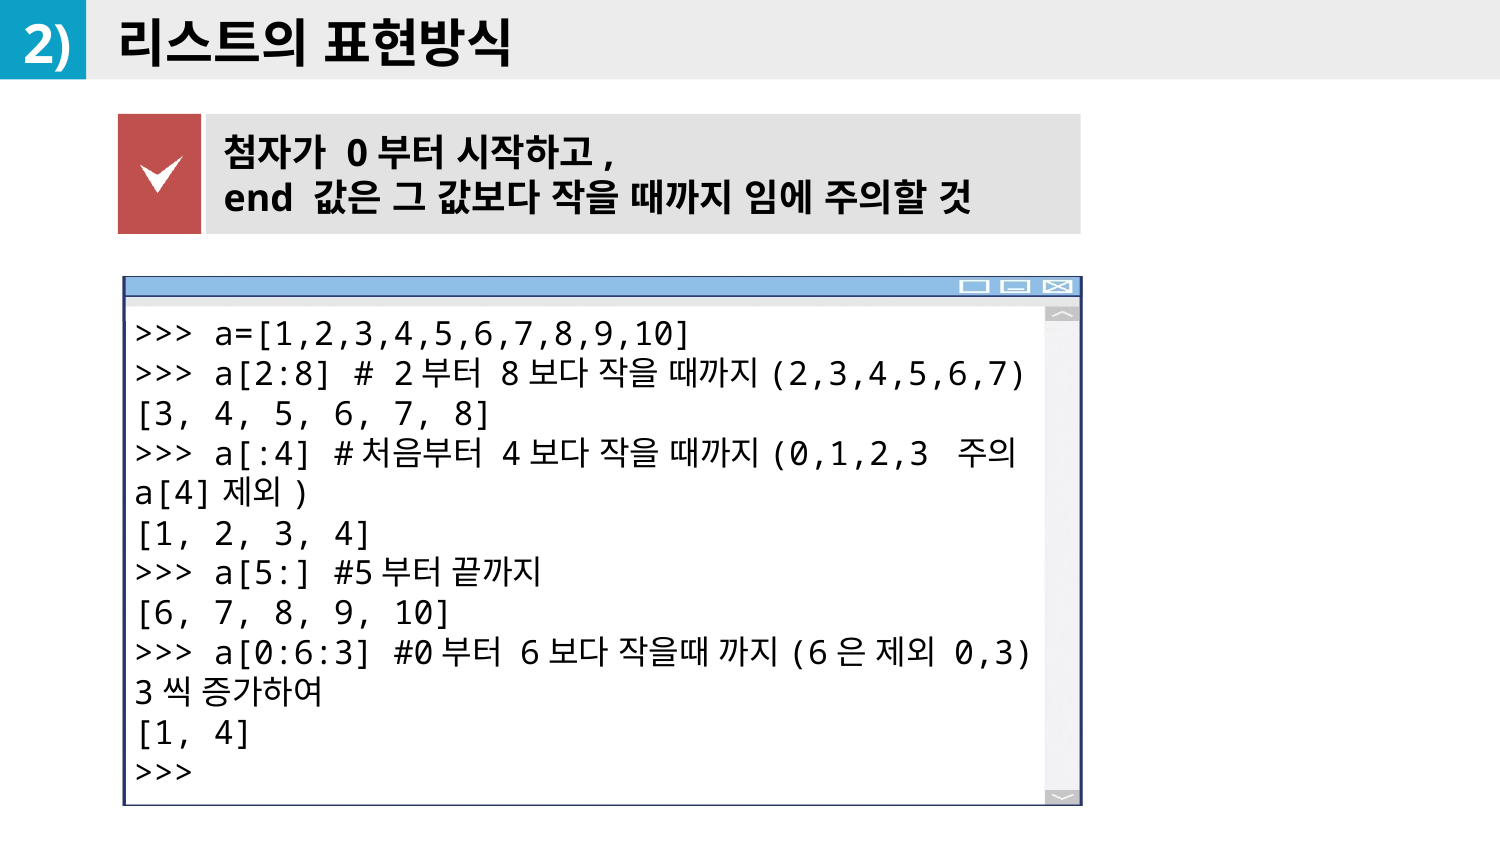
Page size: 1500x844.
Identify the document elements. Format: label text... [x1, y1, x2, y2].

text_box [117, 113, 202, 235]
text_box 리스트의 표현방식 [98, 0, 1436, 85]
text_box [118, 274, 1084, 807]
text_box 2) [0, 0, 98, 86]
text_box 첨자가 0부터 시작하고, end 값은 그 값보다 작을 때까지 임에 주의할 것 [205, 113, 1081, 234]
